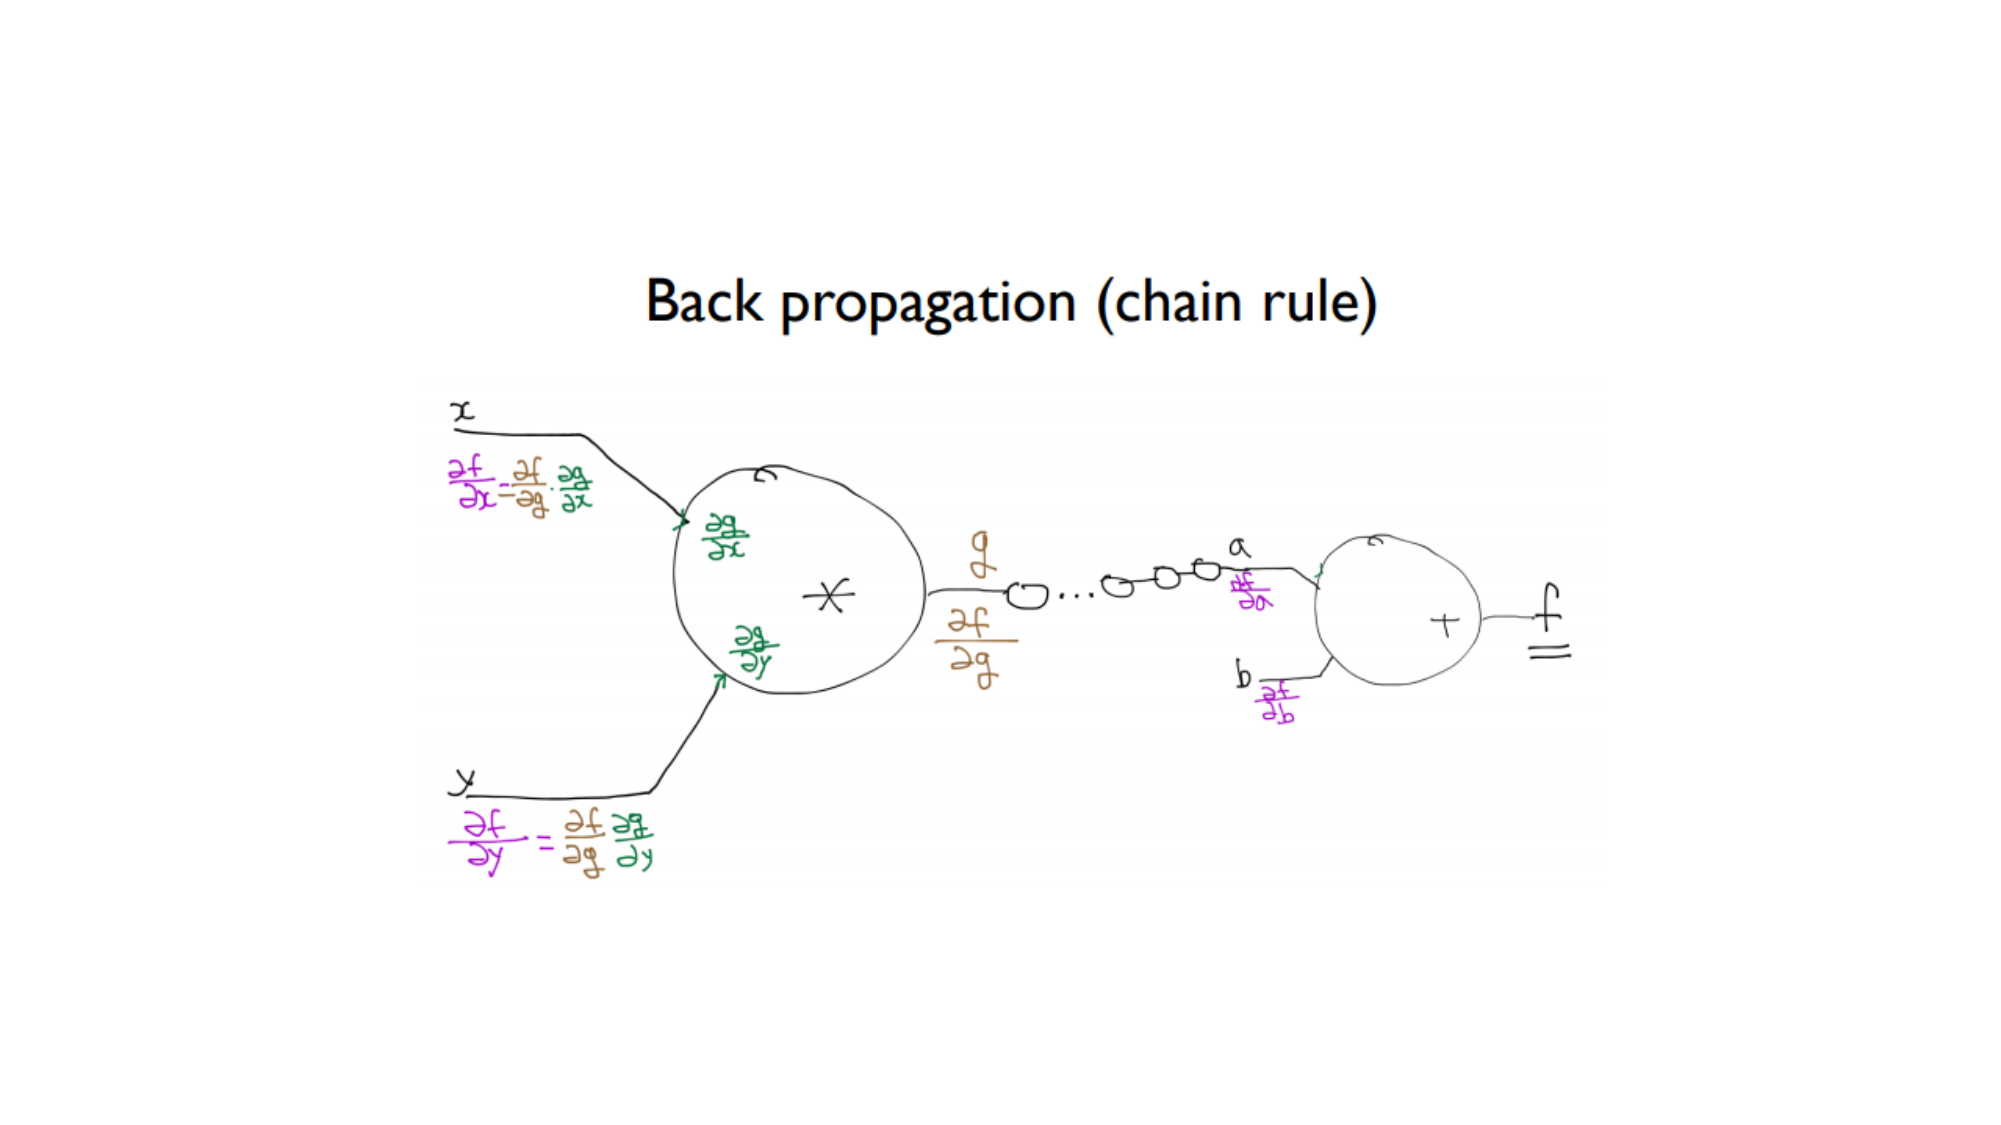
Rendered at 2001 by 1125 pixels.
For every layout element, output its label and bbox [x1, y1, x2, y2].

picture [382, 227, 1618, 898]
